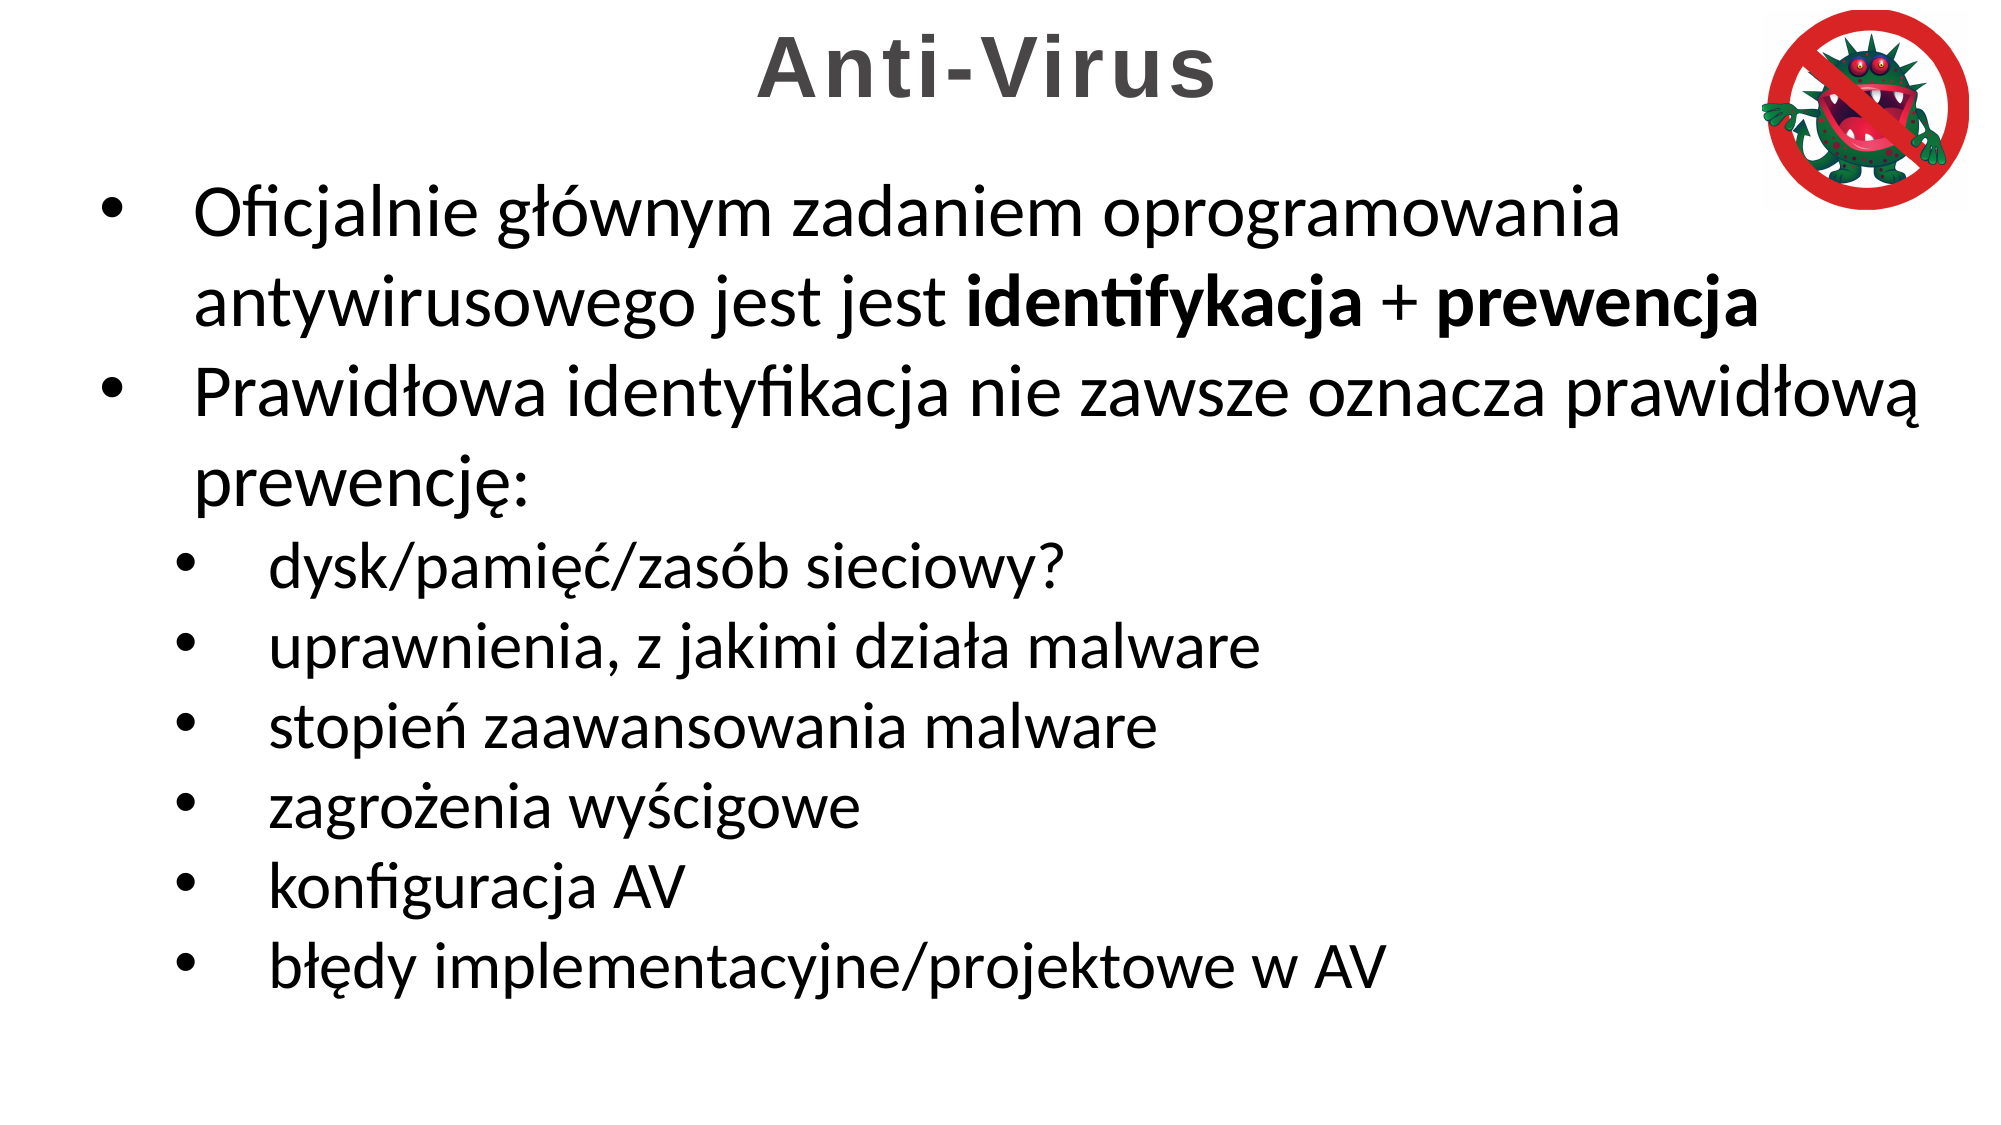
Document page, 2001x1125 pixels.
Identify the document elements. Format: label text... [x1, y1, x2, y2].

text_box Anti-Virus [80, 10, 1760, 116]
text_box Oficjalnie głównym zadaniem oprogramowania antywirusowego jest jest identifykacja + prewencja Prawidłowa identyfikacja nie zawsze oznacza prawidłową prewencję: dysk/pamięć/zasób sieciowy? uprawnienia, z jakimi działa malware stopień zaawansowania malware zagrożenia wyścigowe konfiguracja AV błędy implementacyjne/projektowe w AV [99, 161, 1938, 1082]
picture [1761, 10, 1970, 210]
